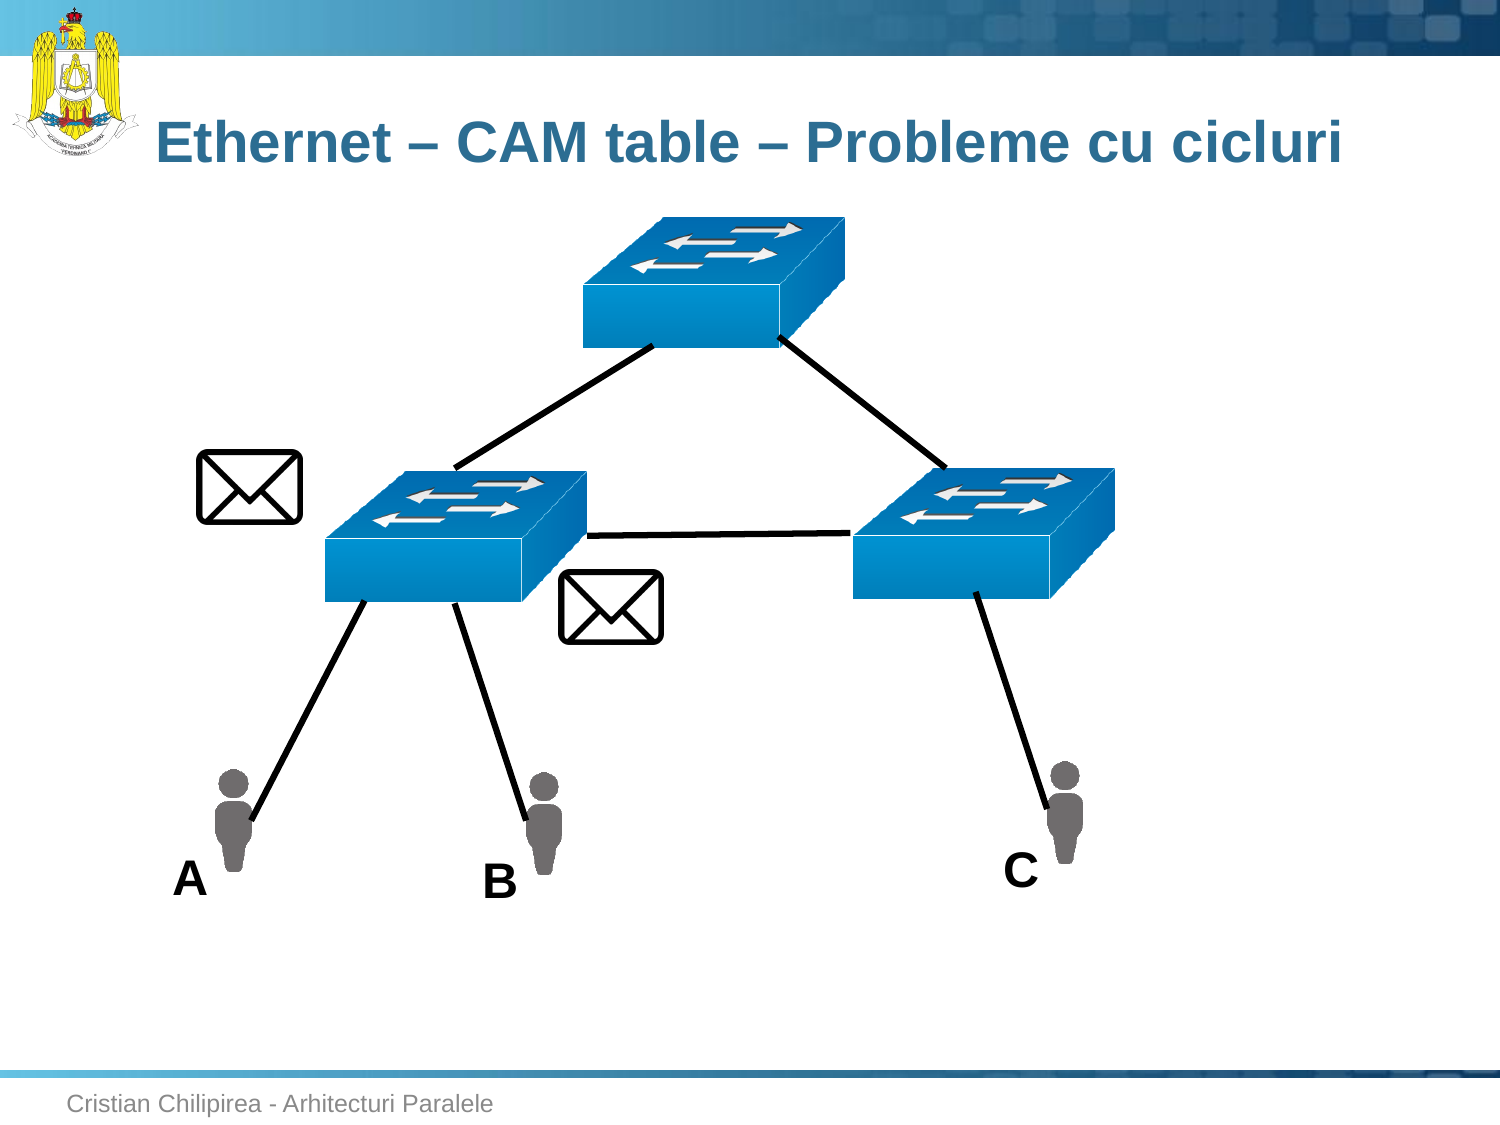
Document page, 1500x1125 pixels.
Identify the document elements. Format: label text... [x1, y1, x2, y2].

picture [850, 465, 1116, 601]
text_box A [157, 838, 224, 914]
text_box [778, 336, 947, 469]
picture [580, 213, 846, 345]
picture [525, 772, 562, 876]
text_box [454, 345, 654, 469]
picture [0, 1070, 1500, 1078]
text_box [586, 532, 851, 537]
picture [0, 0, 1500, 156]
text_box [975, 591, 1048, 810]
footer Cristian Chilipirea - Arhitecturi Paralele [51, 1083, 1157, 1125]
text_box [250, 600, 365, 821]
picture [1046, 760, 1083, 864]
picture [215, 769, 252, 873]
text_box B [468, 841, 534, 917]
picture [321, 467, 665, 645]
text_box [454, 603, 527, 821]
text_box C [989, 830, 1055, 905]
picture [196, 448, 303, 525]
title Ethernet – CAM table – Probleme cu cicluri [51, 102, 1449, 178]
